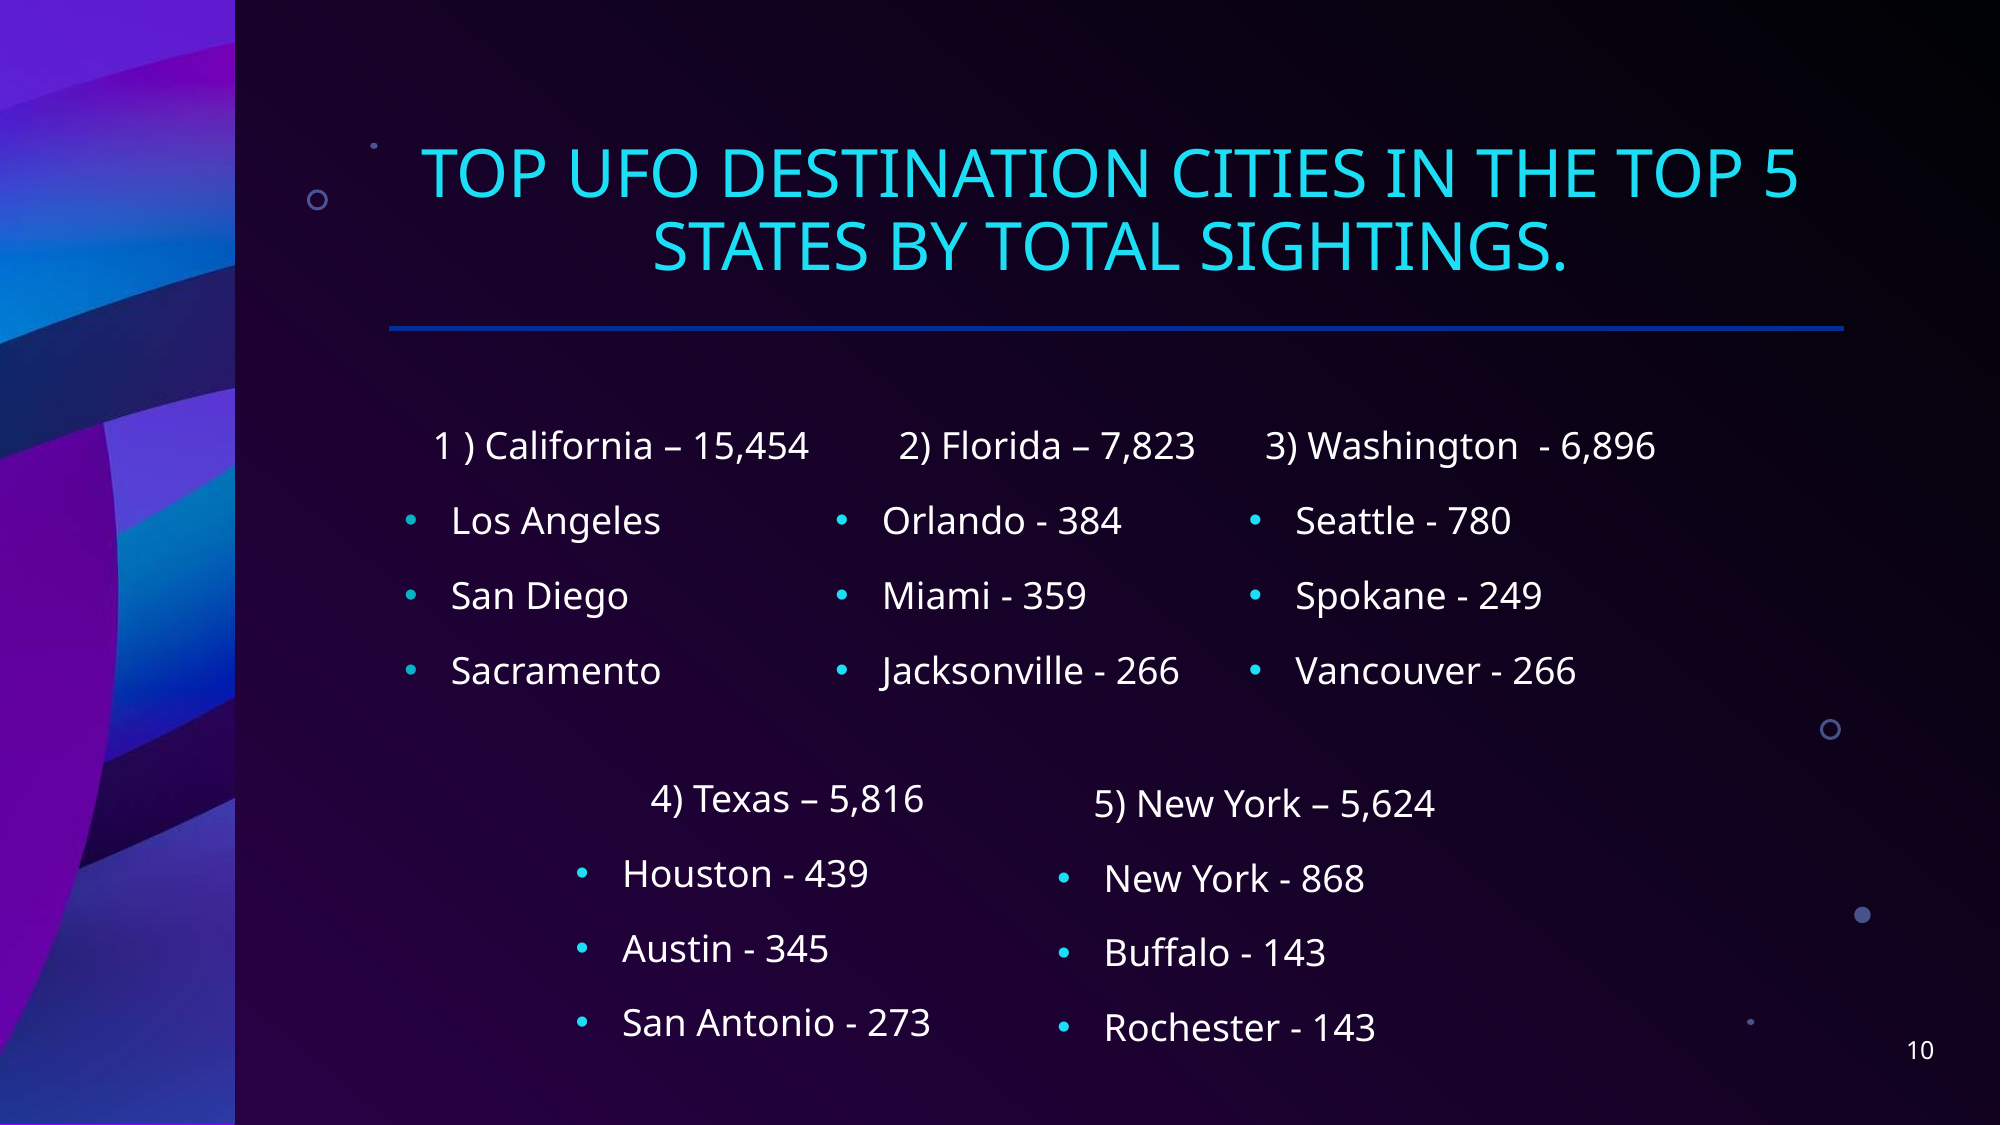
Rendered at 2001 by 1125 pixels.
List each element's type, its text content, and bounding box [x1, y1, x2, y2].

text_box 4) Texas – 5,816 Houston - 439 Austin - 345 San Antonio - 273 [560, 758, 1025, 1099]
text_box 2) Florida – 7,823 Orlando - 384 Miami - 359 Jacksonville - 266 [820, 405, 1233, 746]
text_box 5) New York – 5,624 New York - 868 Buffalo - 143 Rochester - 143 [1042, 763, 1507, 1104]
slide_number 10 [1507, 1021, 1950, 1082]
list 1 ) California – 15,454 Los Angeles San Diego Sacramento [389, 405, 820, 746]
picture [0, 0, 235, 1124]
text_box 3) Washington - 6,896 Seattle - 780 Spokane - 249 Vancouver - 266 [1233, 405, 1698, 746]
title Top ufo destination cities in the top 5 states by total sightings. [393, 26, 1845, 292]
